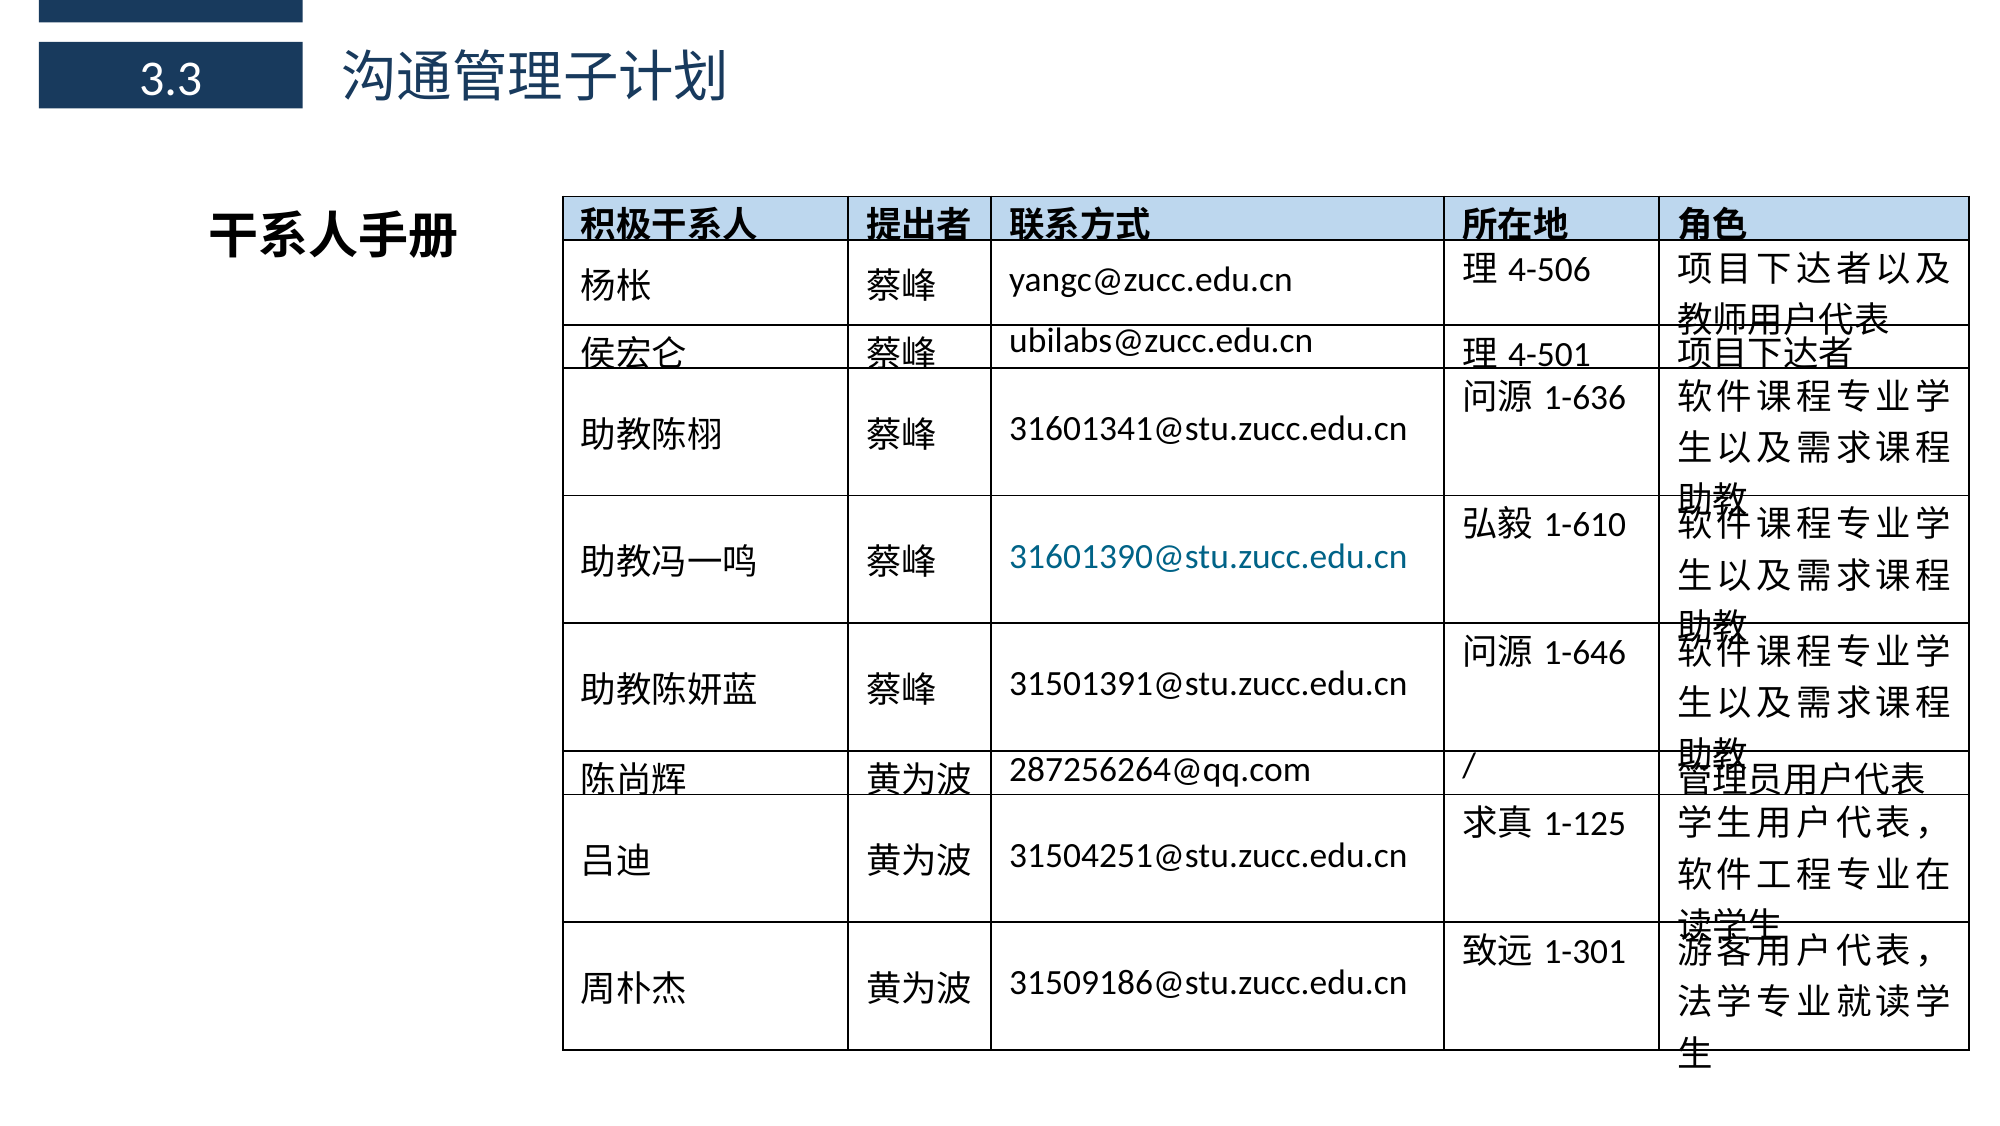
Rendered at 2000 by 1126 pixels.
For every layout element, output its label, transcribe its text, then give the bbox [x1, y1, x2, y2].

table_cell 吕迪 [564, 795, 847, 921]
table_cell 蔡峰 [849, 496, 990, 622]
table_cell 助教冯一鸣 [564, 496, 847, 622]
table_cell 31509186@stu.zucc.edu.cn [992, 923, 1443, 1049]
table_cell 31601390@stu.zucc.edu.cn [992, 496, 1443, 622]
table_cell ubilabs@zucc.edu.cn [992, 326, 1443, 367]
table_header 积极干系人 [564, 197, 847, 239]
table_cell 蔡峰 [849, 624, 990, 750]
table_cell 致远1-301 [1445, 923, 1658, 1049]
table_cell 黄为波 [849, 752, 990, 794]
table_cell 软件课程专业学生以及需求课程助教 [1660, 369, 1968, 495]
table_cell 软件课程专业学生以及需求课程助教 [1660, 496, 1968, 622]
table_cell 黄为波 [849, 923, 990, 1049]
table_cell 黄为波 [849, 795, 990, 921]
table_cell 理4-501 [1445, 326, 1658, 367]
text_box [37, 0, 305, 24]
table_cell 助教陈妍蓝 [564, 624, 847, 750]
table_cell 31601341@stu.zucc.edu.cn [992, 369, 1443, 495]
table_cell 31504251@stu.zucc.edu.cn [992, 795, 1443, 921]
table_cell 287256264@qq.com [992, 752, 1443, 794]
table_cell 问源1-636 [1445, 369, 1658, 495]
table_header 联系方式 [992, 197, 1443, 239]
table_cell 侯宏仑 [564, 326, 847, 367]
table_cell 助教陈栩 [564, 369, 847, 495]
table_cell 周朴杰 [564, 923, 847, 1049]
table_cell 蔡峰 [849, 241, 990, 324]
table_cell 软件课程专业学生以及需求课程助教 [1660, 624, 1968, 750]
table_cell 蔡峰 [849, 369, 990, 495]
table_cell 蔡峰 [849, 326, 990, 367]
text_box 沟通管理子计划 [326, 33, 1320, 116]
table_cell / [1445, 752, 1658, 794]
table_cell 31501391@stu.zucc.edu.cn [992, 624, 1443, 750]
table_cell 弘毅1-610 [1445, 496, 1658, 622]
table_cell 陈尚辉 [564, 752, 847, 794]
text_box 干系人手册 [104, 196, 474, 272]
table_cell 项目下达者 [1660, 326, 1968, 367]
table_cell 求真1-125 [1445, 795, 1658, 921]
table_header 提出者 [849, 197, 990, 239]
table_cell 管理员用户代表 [1660, 752, 1968, 794]
table_cell 游客用户代表，法学专业就读学生 [1660, 923, 1968, 1049]
table_cell 理4-506 [1445, 241, 1658, 324]
table_cell yangc@zucc.edu.cn [992, 241, 1443, 324]
text_box 3.3 [37, 40, 305, 111]
table_cell 学生用户代表，软件工程专业在读学生 [1660, 795, 1968, 921]
table_header 角色 [1660, 197, 1968, 239]
table_cell 项目下达者以及教师用户代表 [1660, 241, 1968, 324]
table_cell 杨枨 [564, 241, 847, 324]
table_header 所在地 [1445, 197, 1658, 239]
table_cell 问源1-646 [1445, 624, 1658, 750]
